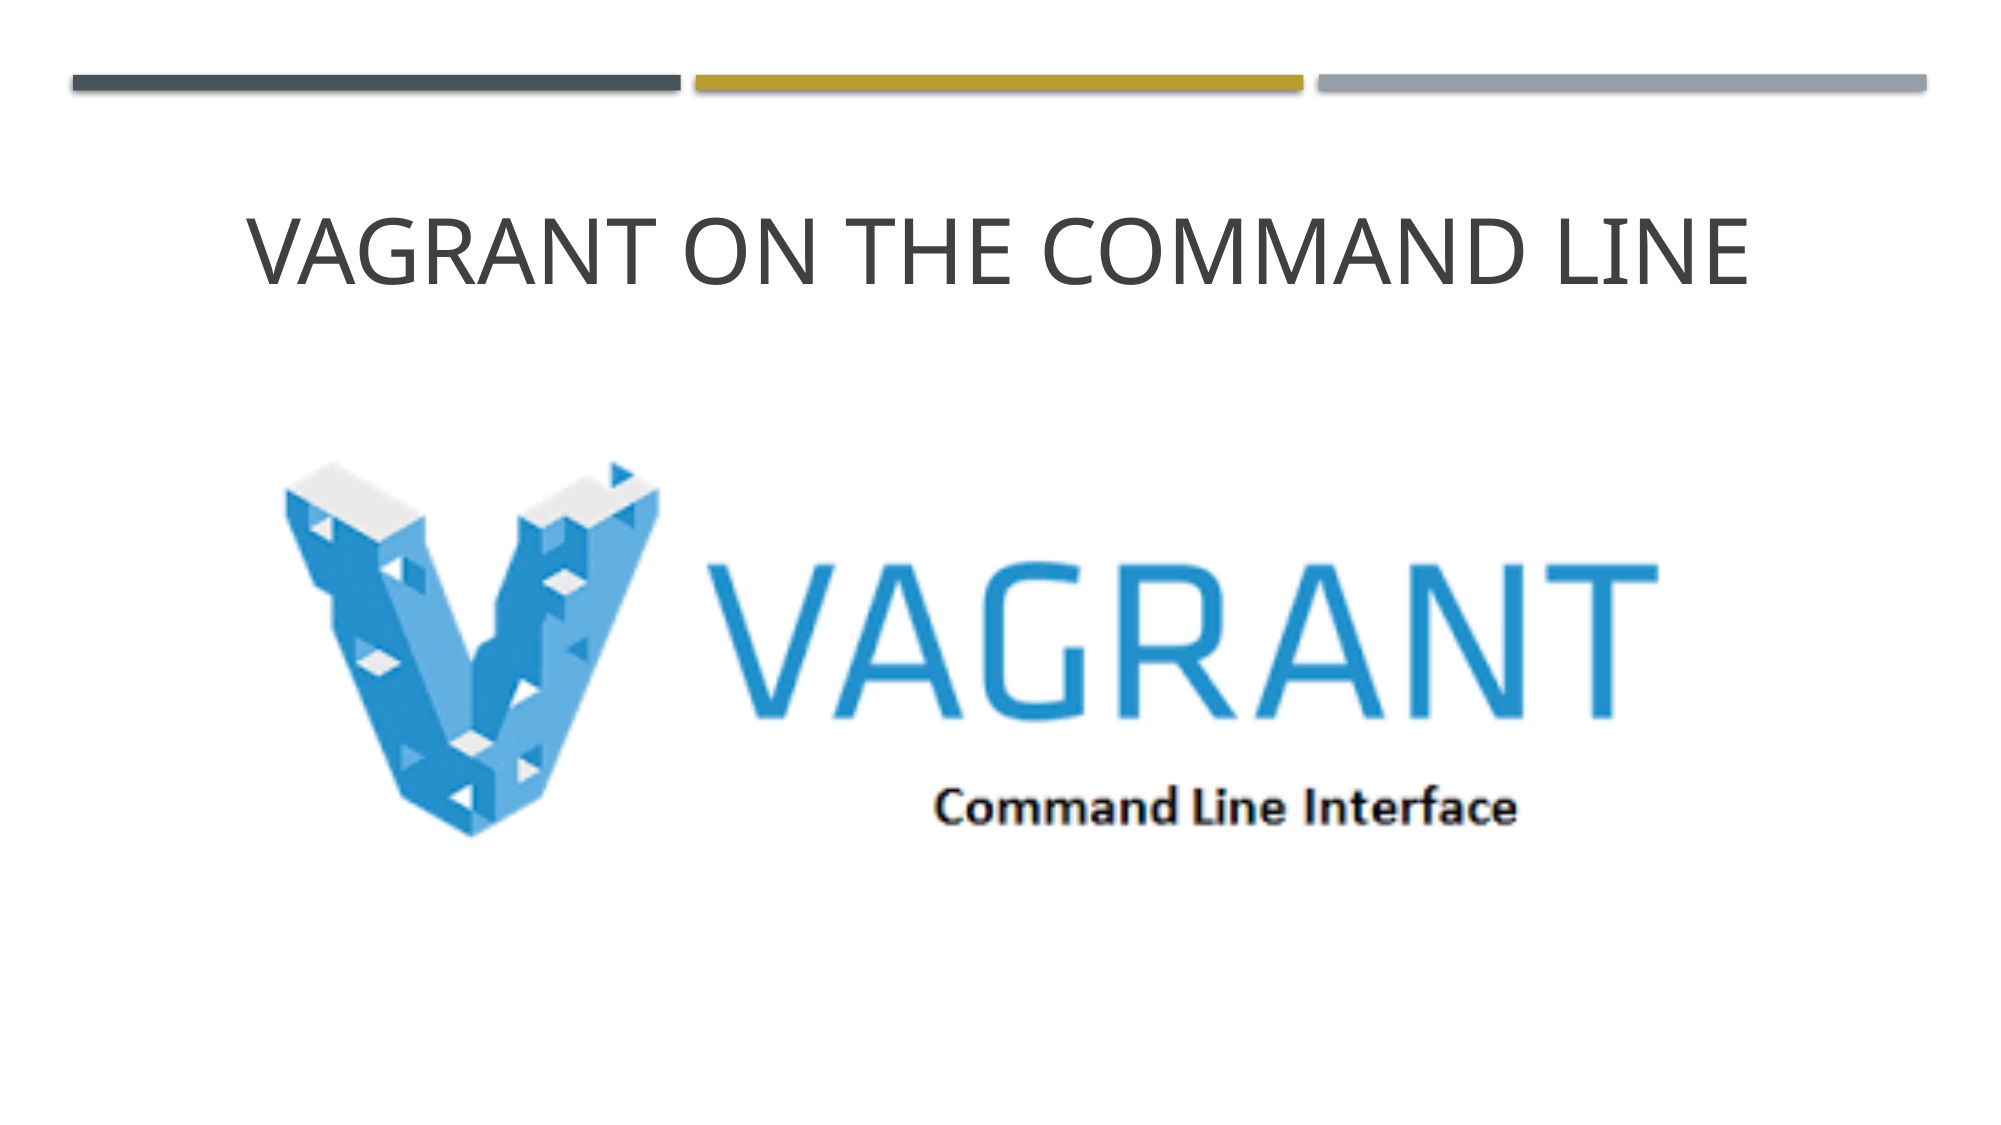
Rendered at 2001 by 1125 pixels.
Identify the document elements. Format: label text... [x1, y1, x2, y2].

picture [266, 416, 1734, 879]
title Vagrant on the command line [95, 115, 1905, 311]
